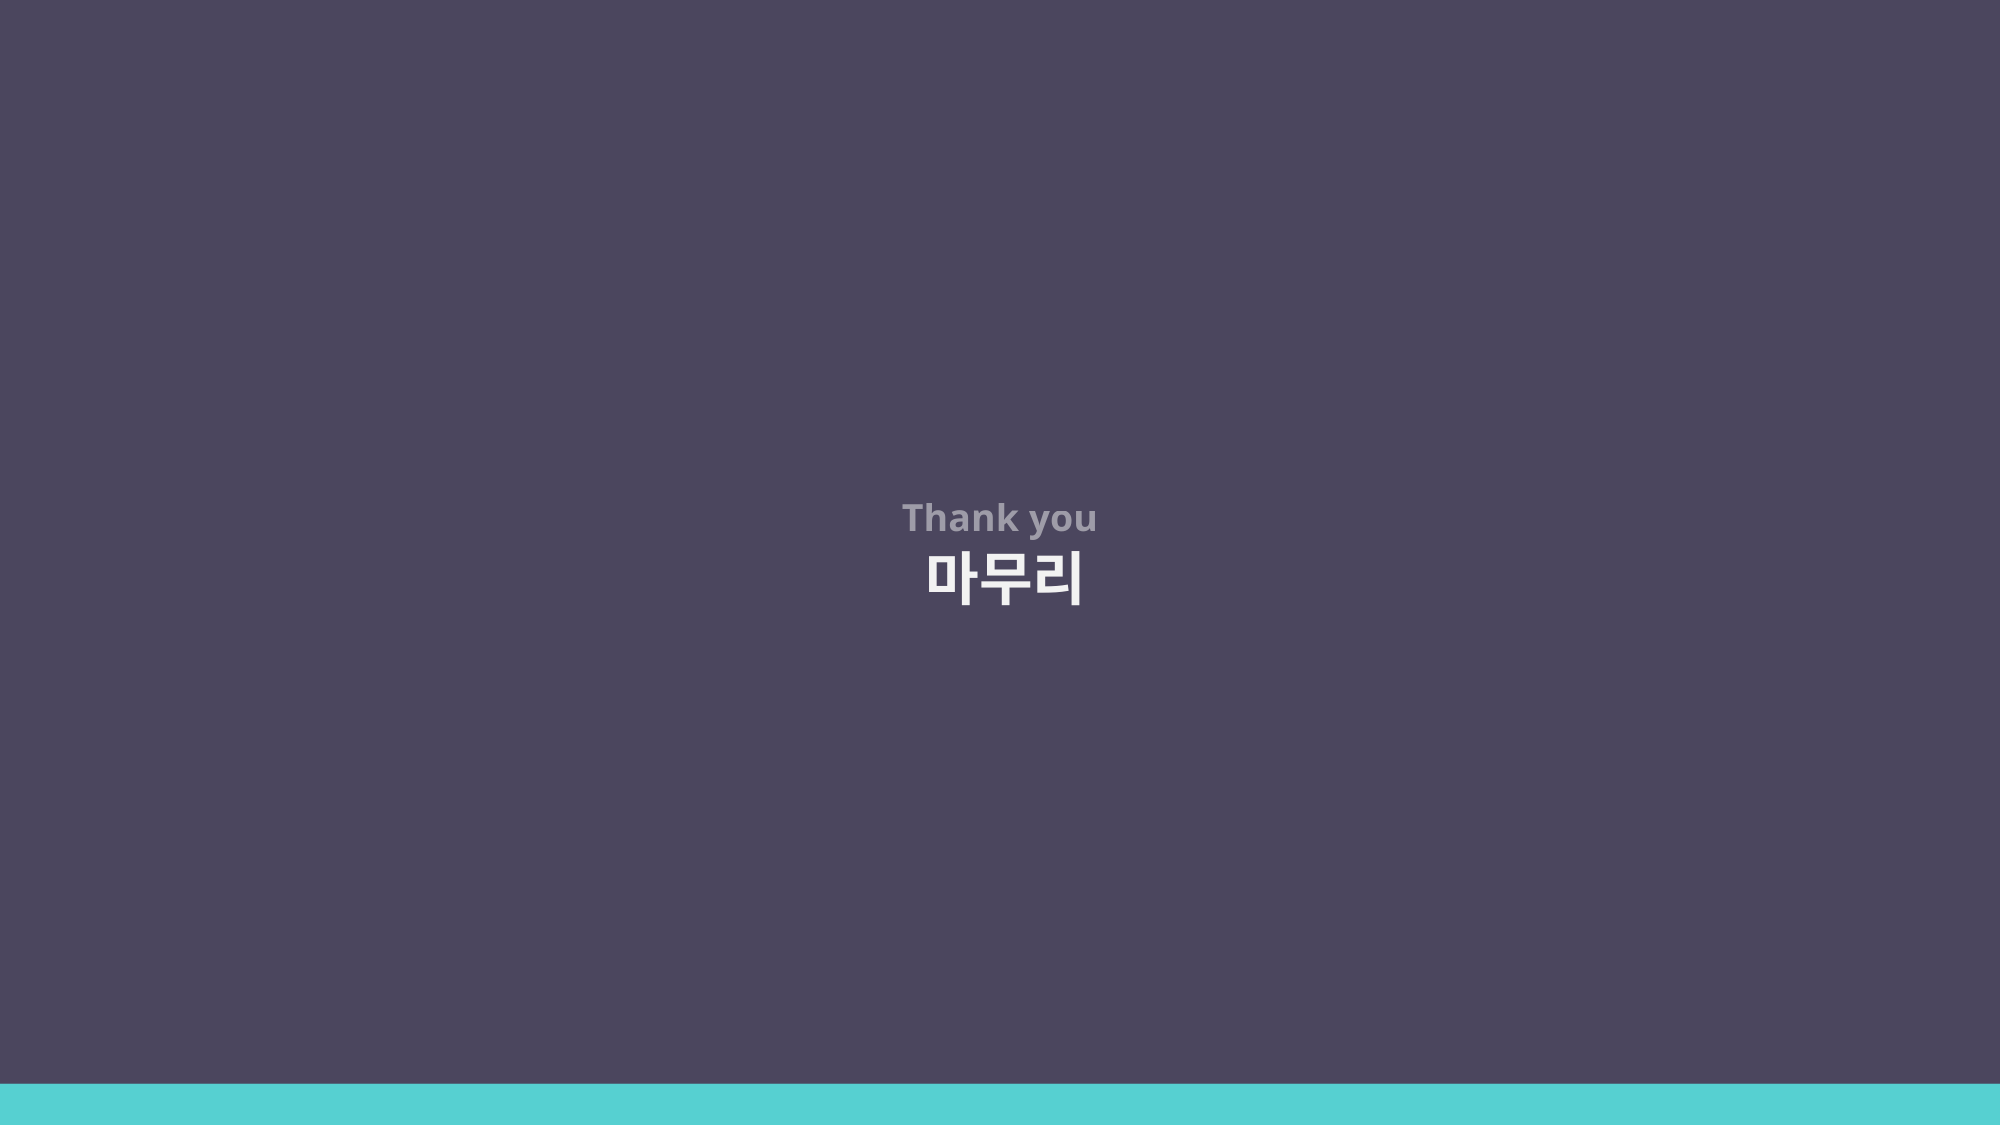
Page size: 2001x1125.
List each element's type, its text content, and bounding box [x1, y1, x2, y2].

text_box [0, 1083, 2000, 1125]
text_box 마무리 [910, 547, 1102, 620]
text_box Thank you [886, 486, 1114, 547]
